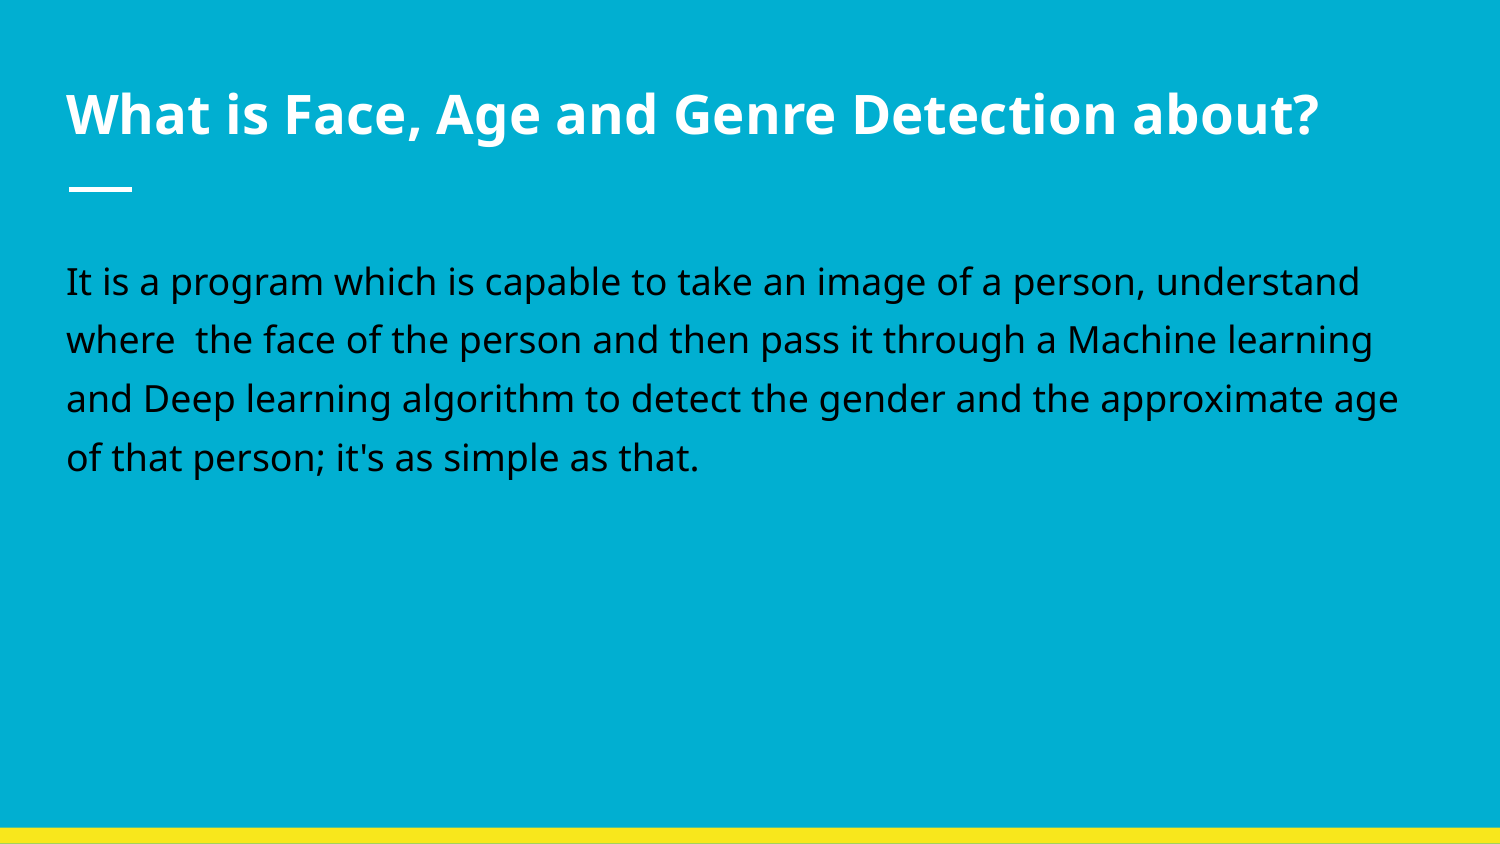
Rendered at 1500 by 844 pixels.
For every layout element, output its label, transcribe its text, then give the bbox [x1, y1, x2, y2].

list It is a program which is capable to take an image of a person, understand where the face of the person and then pass it through a Machine learning and Deep learning algorithm to detect the gender and the approximate age of that person; it's as simple as that. [51, 232, 1449, 750]
title What is Face, Age and Genre Detection about? [51, 61, 1449, 167]
